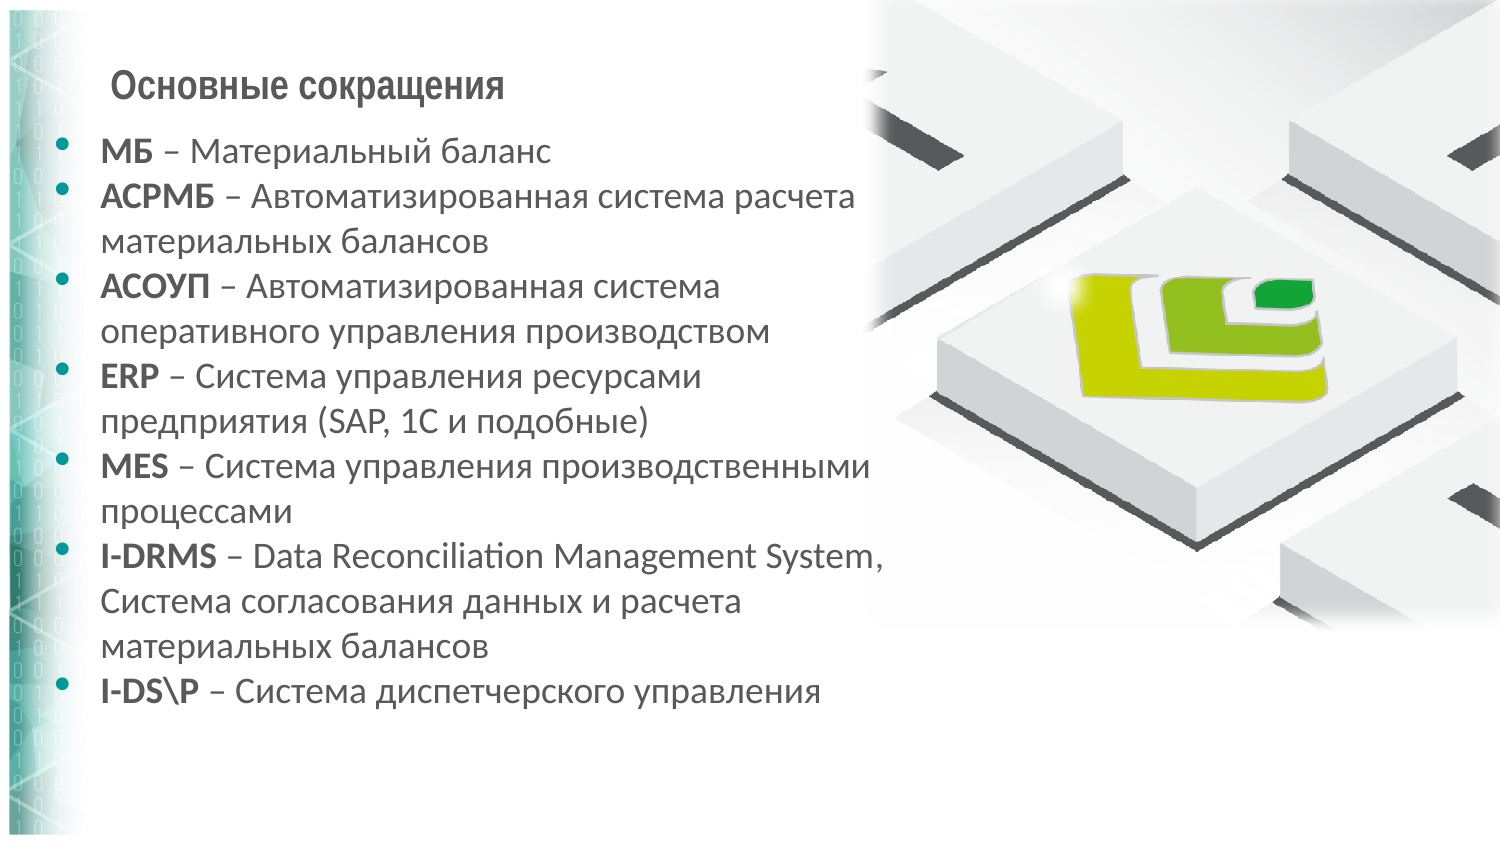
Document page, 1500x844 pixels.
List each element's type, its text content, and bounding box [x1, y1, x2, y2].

text_box МБ – Материальный баланс АСРМБ – Автоматизированная система расчета материальных балансов АСОУП – Автоматизированная система оперативного управления производством ERP – Система управления ресурсами предприятия (SAP, 1C и подобные) MES – Система управления производственными процессами I-DRMS – Data Reconciliation Management System, Система согласования данных и расчета материальных балансов I-DS\P – Система диспетчерского управления [41, 118, 928, 812]
picture [0, 0, 1500, 843]
title Основные сокращения [110, 48, 855, 118]
